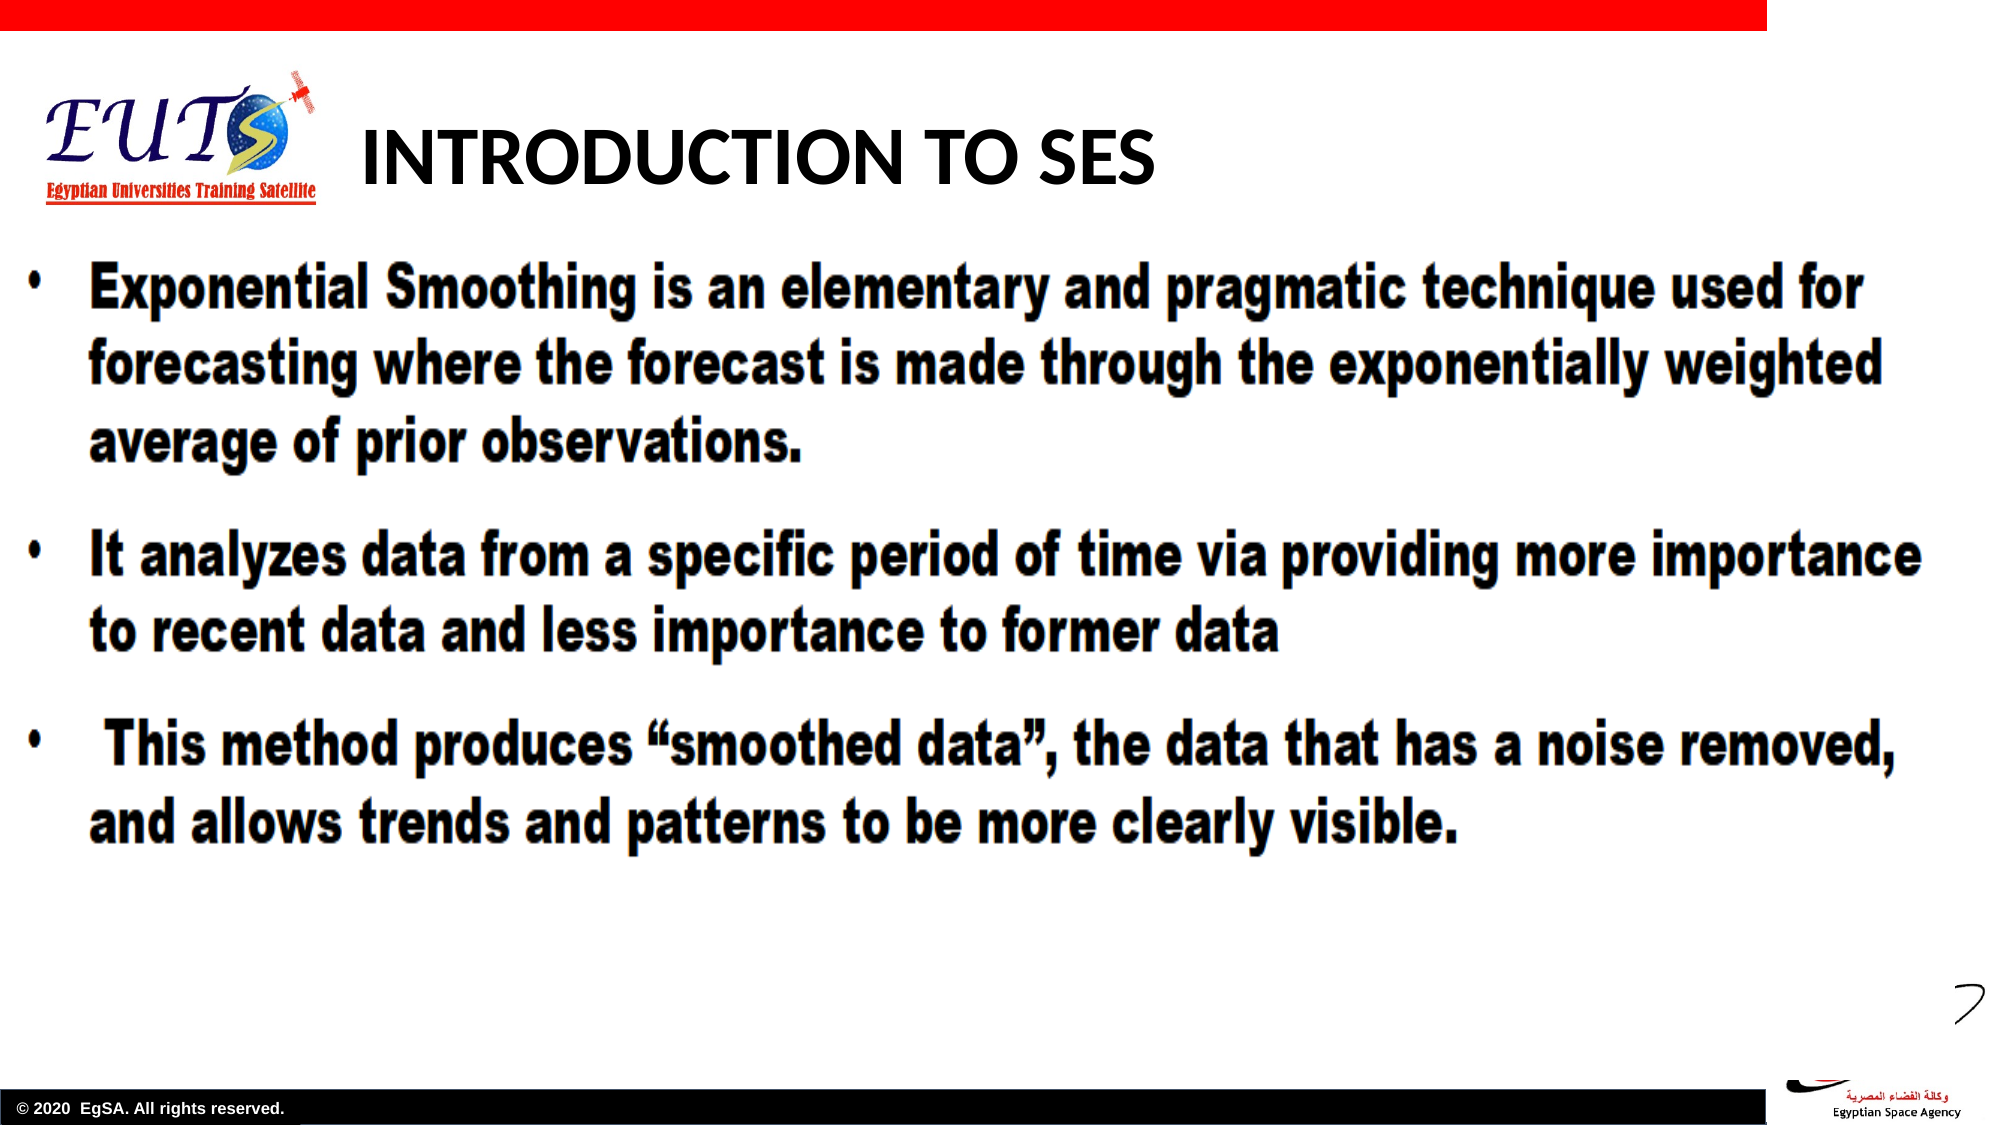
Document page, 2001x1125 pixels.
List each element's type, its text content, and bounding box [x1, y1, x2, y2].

picture [0, 53, 1990, 1122]
text_box INTRODUCTION TO SES [345, 93, 1546, 209]
